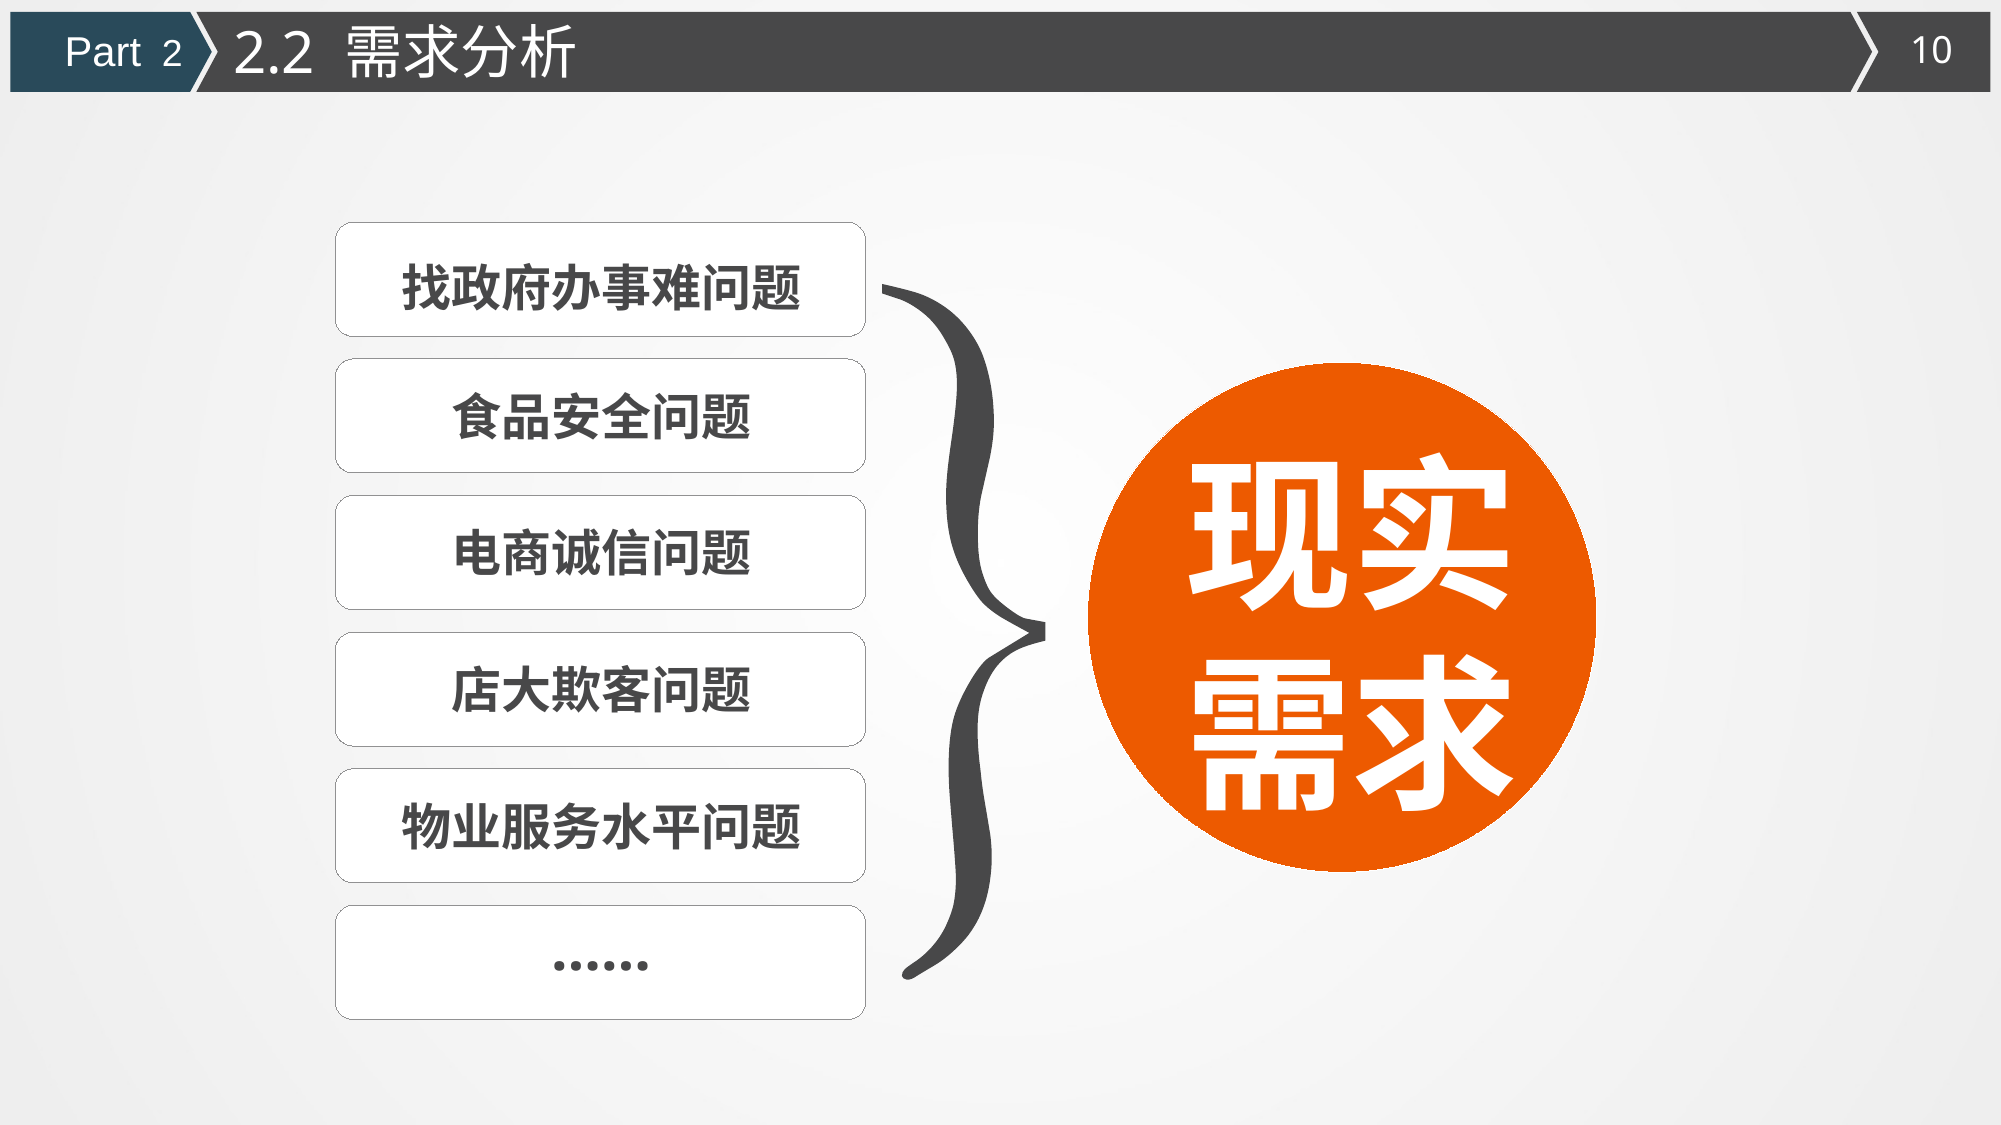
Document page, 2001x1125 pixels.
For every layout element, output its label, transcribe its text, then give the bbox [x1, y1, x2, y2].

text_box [334, 768, 866, 883]
picture [0, 0, 2001, 1125]
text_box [1087, 362, 1598, 873]
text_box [334, 221, 866, 337]
text_box 2.2 需求分析 [218, 7, 1046, 93]
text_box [334, 631, 866, 747]
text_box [334, 358, 866, 474]
text_box Part 2 [22, 17, 198, 83]
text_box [334, 494, 866, 610]
text_box [882, 283, 1046, 980]
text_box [334, 904, 866, 1020]
